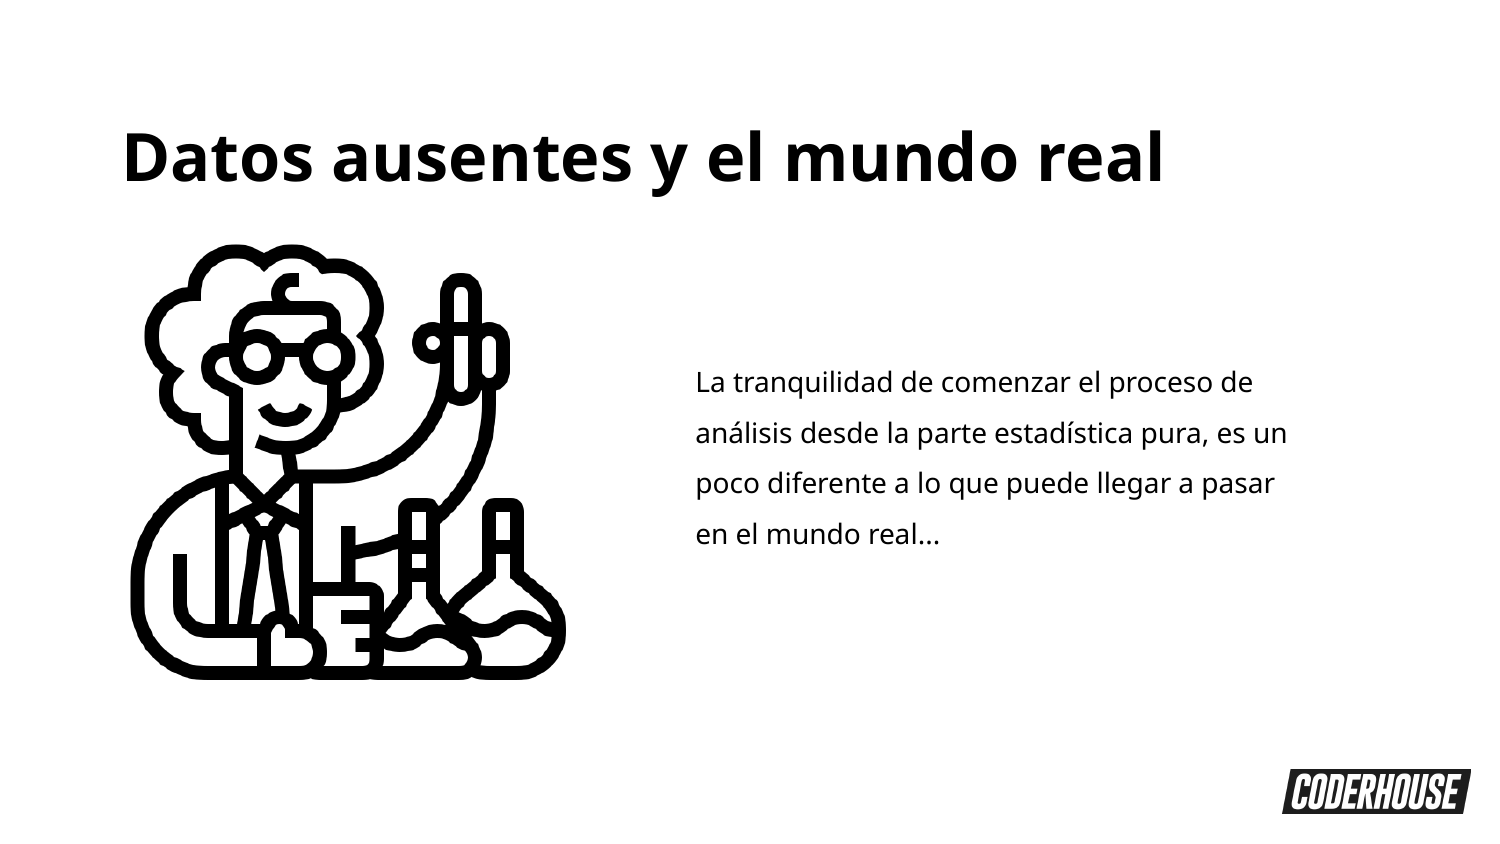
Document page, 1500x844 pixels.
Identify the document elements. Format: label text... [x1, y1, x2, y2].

text_box La tranquilidad de comenzar el proceso de análisis desde la parte estadística pura, es un poco diferente a lo que puede llegar a pasar en el mundo real... [680, 332, 1313, 566]
picture [123, 237, 574, 688]
text_box Datos ausentes y el mundo real [106, 108, 1249, 272]
picture [1281, 769, 1471, 814]
